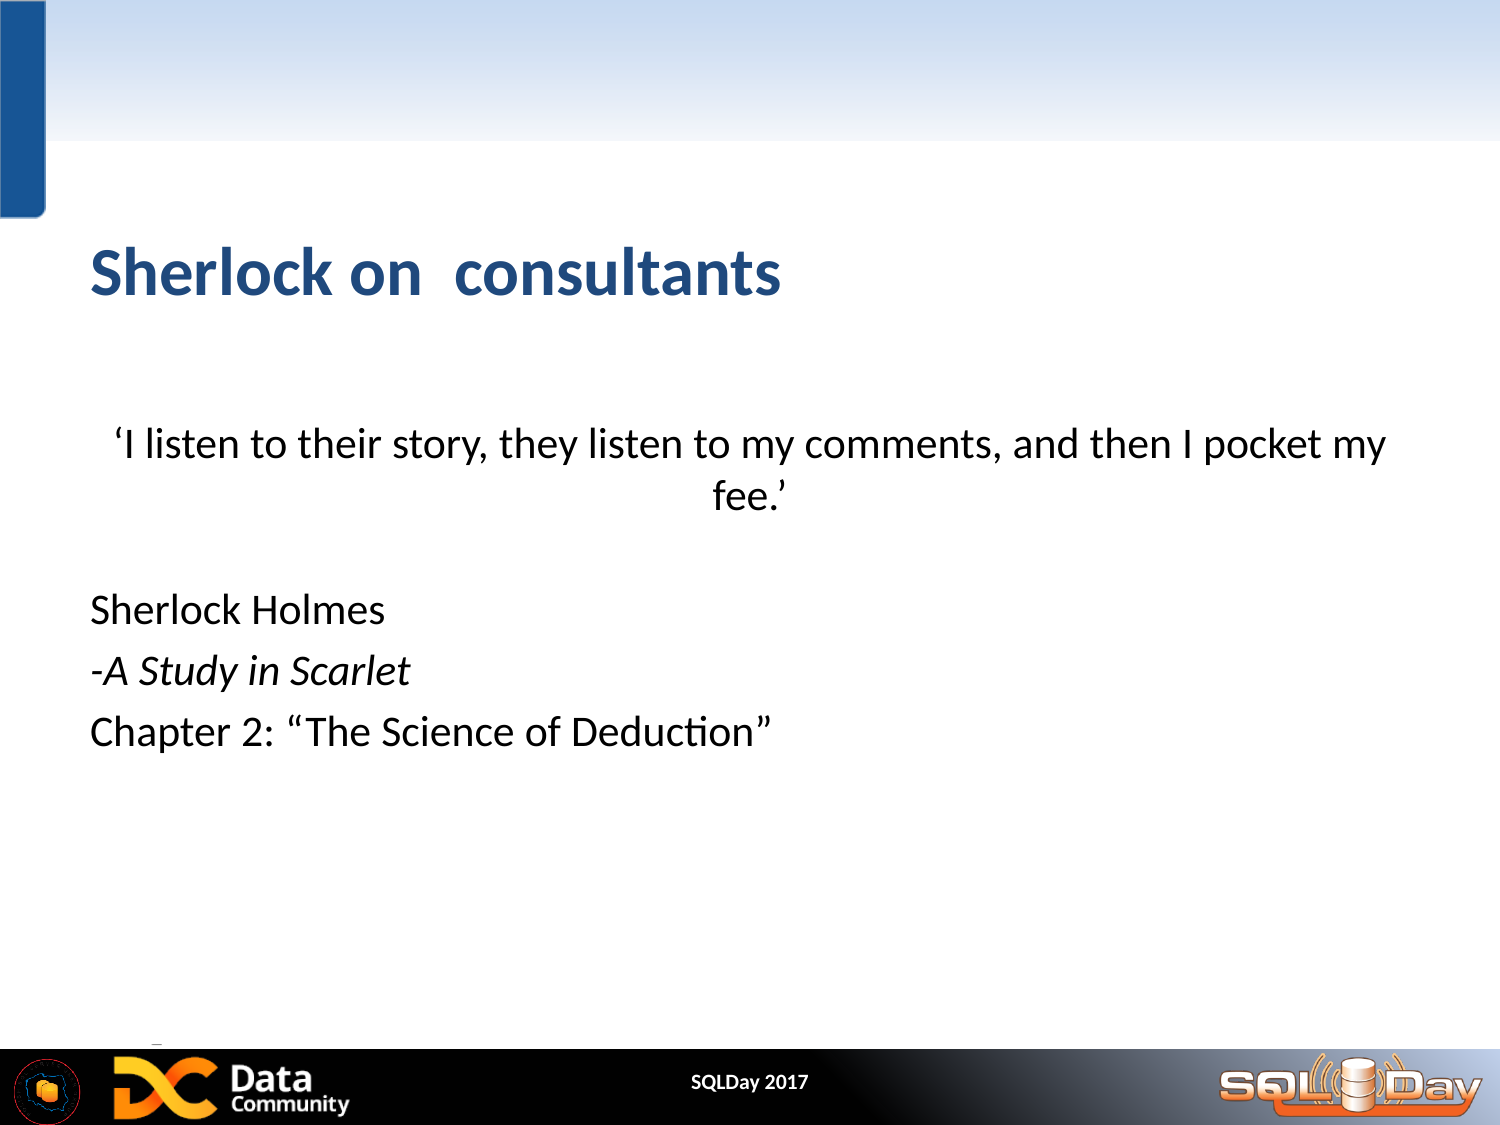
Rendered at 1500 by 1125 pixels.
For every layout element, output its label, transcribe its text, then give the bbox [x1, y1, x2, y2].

picture [0, 0, 46, 219]
picture [1219, 1053, 1483, 1117]
title Sherlock on consultants [75, 140, 1425, 395]
picture [12, 1057, 81, 1125]
picture [92, 1044, 378, 1125]
list ‘I listen to their story, they listen to my comments, and then I pocket my fee.’ Sherlock Holmes -A Study in Scarlet Chapter 2: “The Science of Deduction” [75, 406, 1425, 797]
